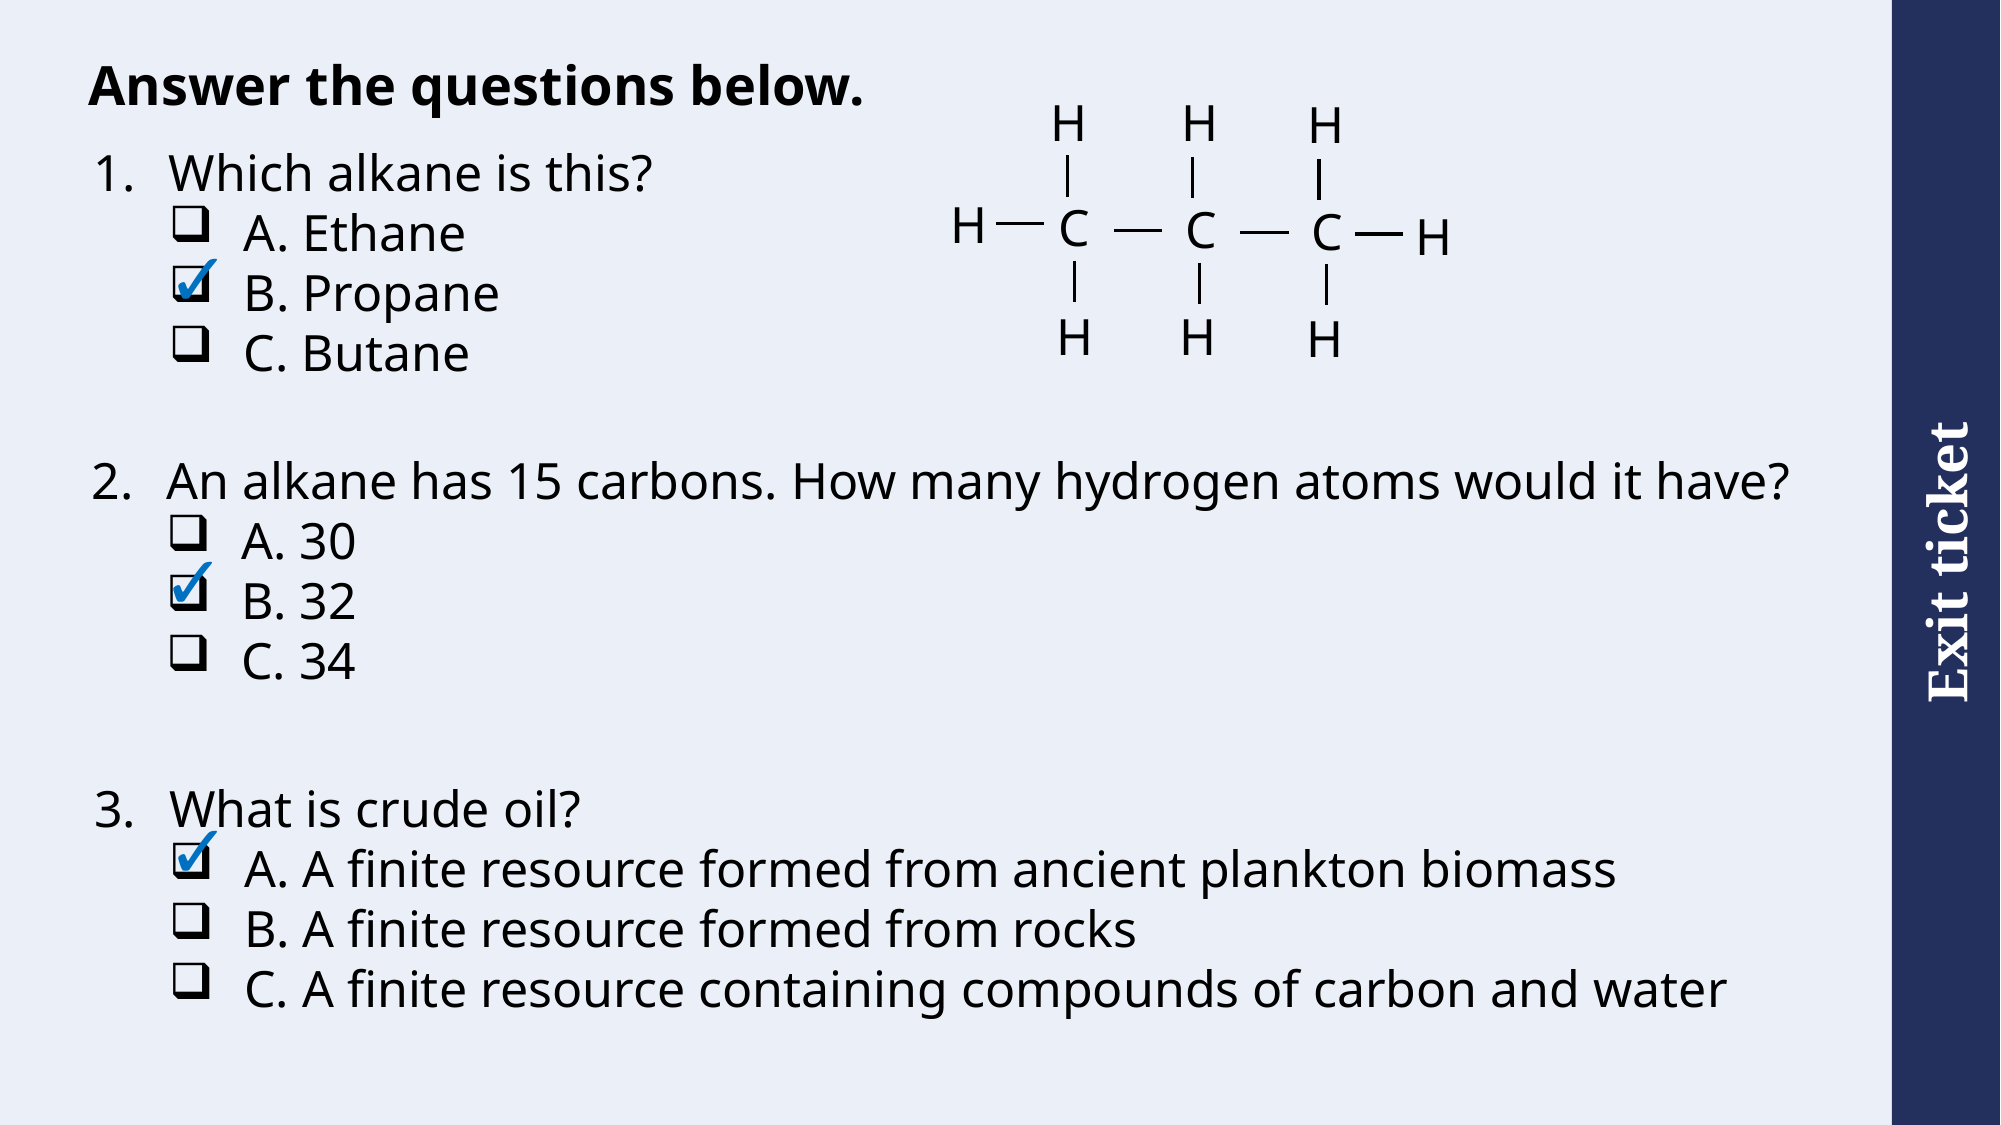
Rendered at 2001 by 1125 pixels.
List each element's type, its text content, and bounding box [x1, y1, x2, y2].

text_box H [935, 185, 1003, 261]
text_box What is crude oil? A. A finite resource formed from ancient plankton biomass B. A finite resource formed from rocks C. A finite resource containing compounds of carbon and water [79, 770, 1839, 1026]
text_box ✓ [153, 796, 246, 902]
text_box ✓ [153, 223, 246, 329]
text_box An alkane has 15 carbons. How many hydrogen atoms would it have? A. 30 B. 32 C. 34 [76, 441, 1885, 697]
text_box H [1041, 298, 1108, 374]
text_box H [1166, 84, 1233, 159]
text_box H [1291, 300, 1358, 375]
text_box C [1297, 192, 1359, 268]
text_box C [1043, 189, 1105, 265]
text_box C [1170, 191, 1232, 266]
text_box ✓ [148, 527, 241, 633]
text_box H [1400, 198, 1467, 274]
title Answer the questions below. [88, 0, 1831, 118]
text_box Which alkane is this? A. Ethane B. Propane C. Butane [79, 133, 1885, 441]
text_box H [1293, 85, 1360, 161]
text_box H [1035, 84, 1103, 159]
text_box H [1164, 298, 1232, 374]
